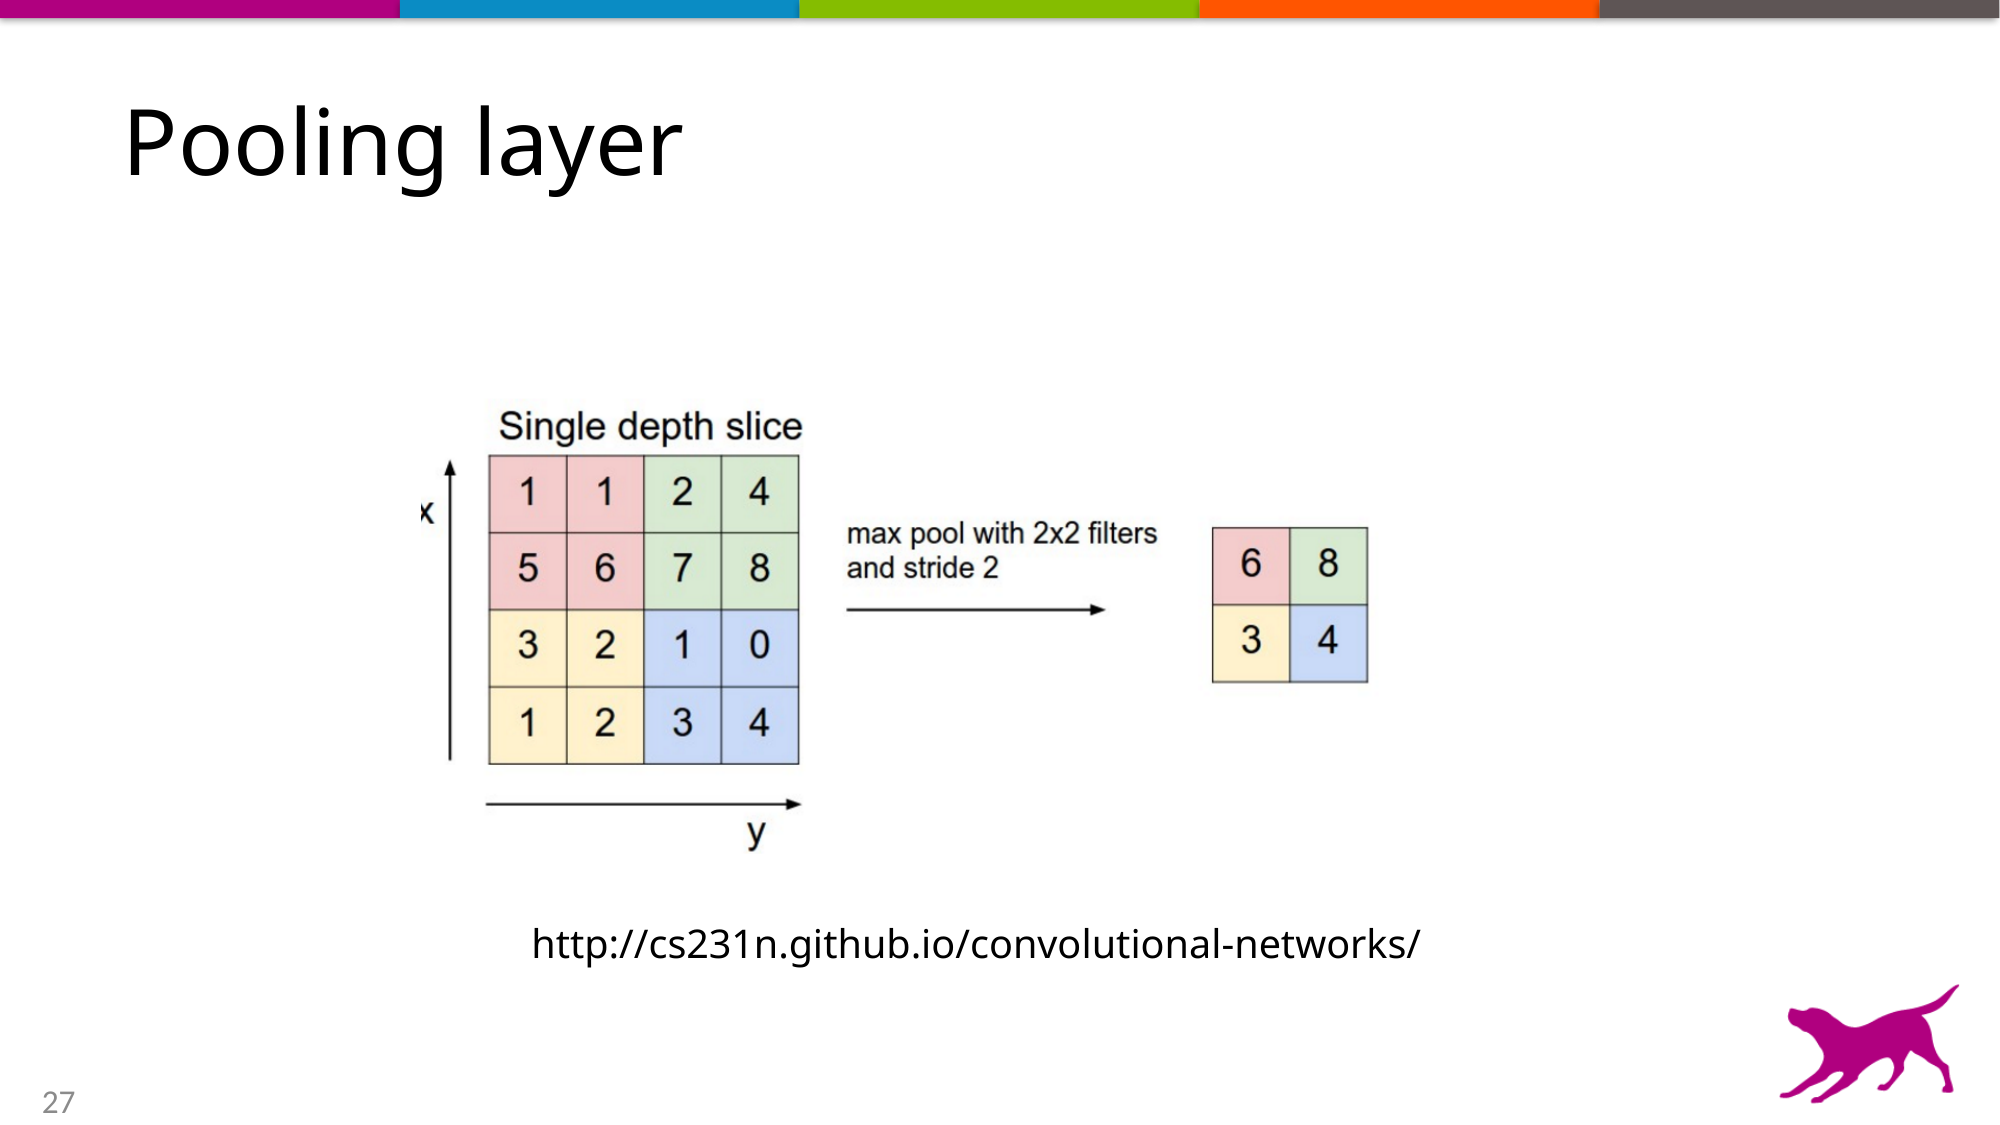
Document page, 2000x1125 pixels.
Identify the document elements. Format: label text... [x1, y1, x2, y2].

picture [1775, 981, 1966, 1106]
title Pooling layer [108, 45, 1908, 233]
picture [420, 380, 1532, 862]
text_box http://cs231n.github.io/convolutional-networks/ [516, 912, 1437, 975]
